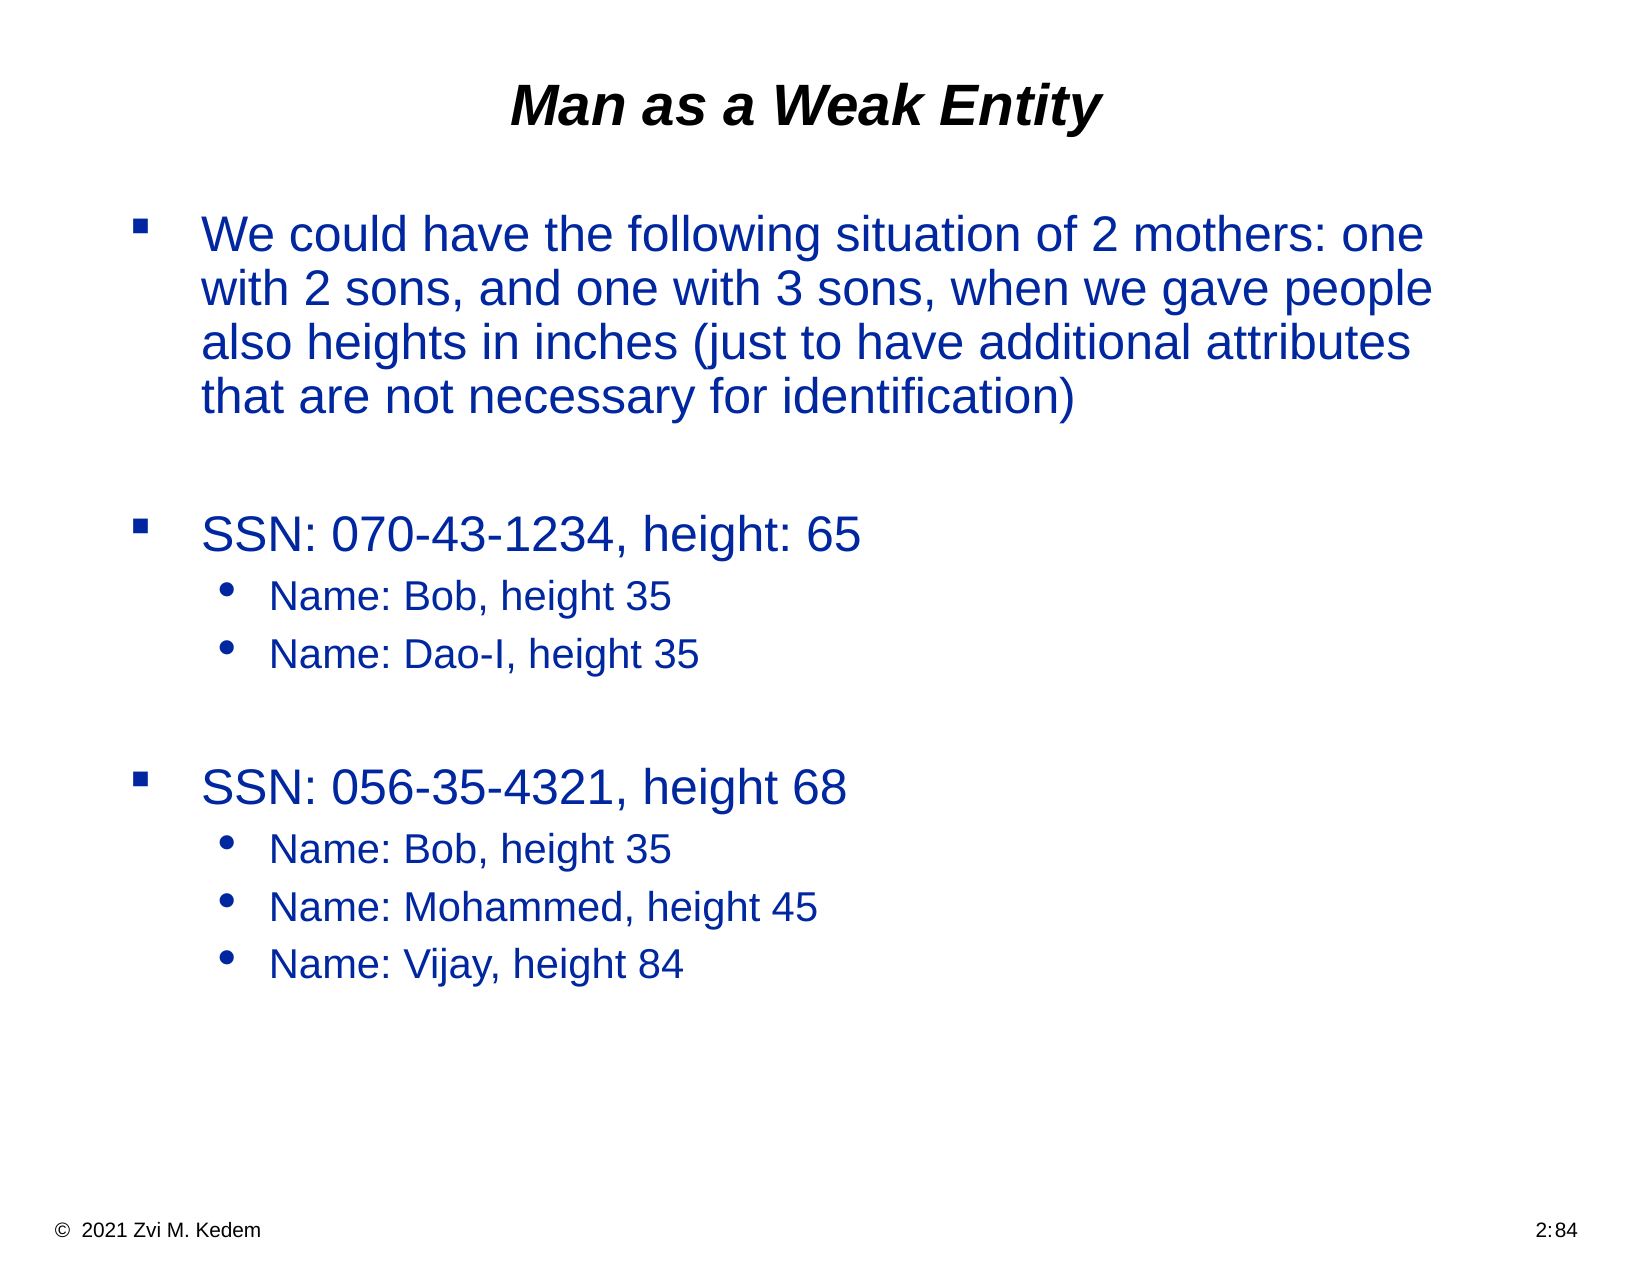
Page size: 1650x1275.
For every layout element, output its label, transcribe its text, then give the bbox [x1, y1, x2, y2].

list We could have the following situation of 2 mothers: one with 2 sons, and one with 3 sons, when we gave people also heights in inches (just to have additional attributes that are not necessary for identification) SSN: 070-43-1234, height: 65 Name: Bob, height 35 Name: Dao-I, height 35 SSN: 056-35-4321, height 68 Name: Bob, height 35 Name: Mohammed, height 45 Name: Vijay, height 84 [111, 199, 1513, 1201]
title Man as a Weak Entity [111, 36, 1501, 176]
